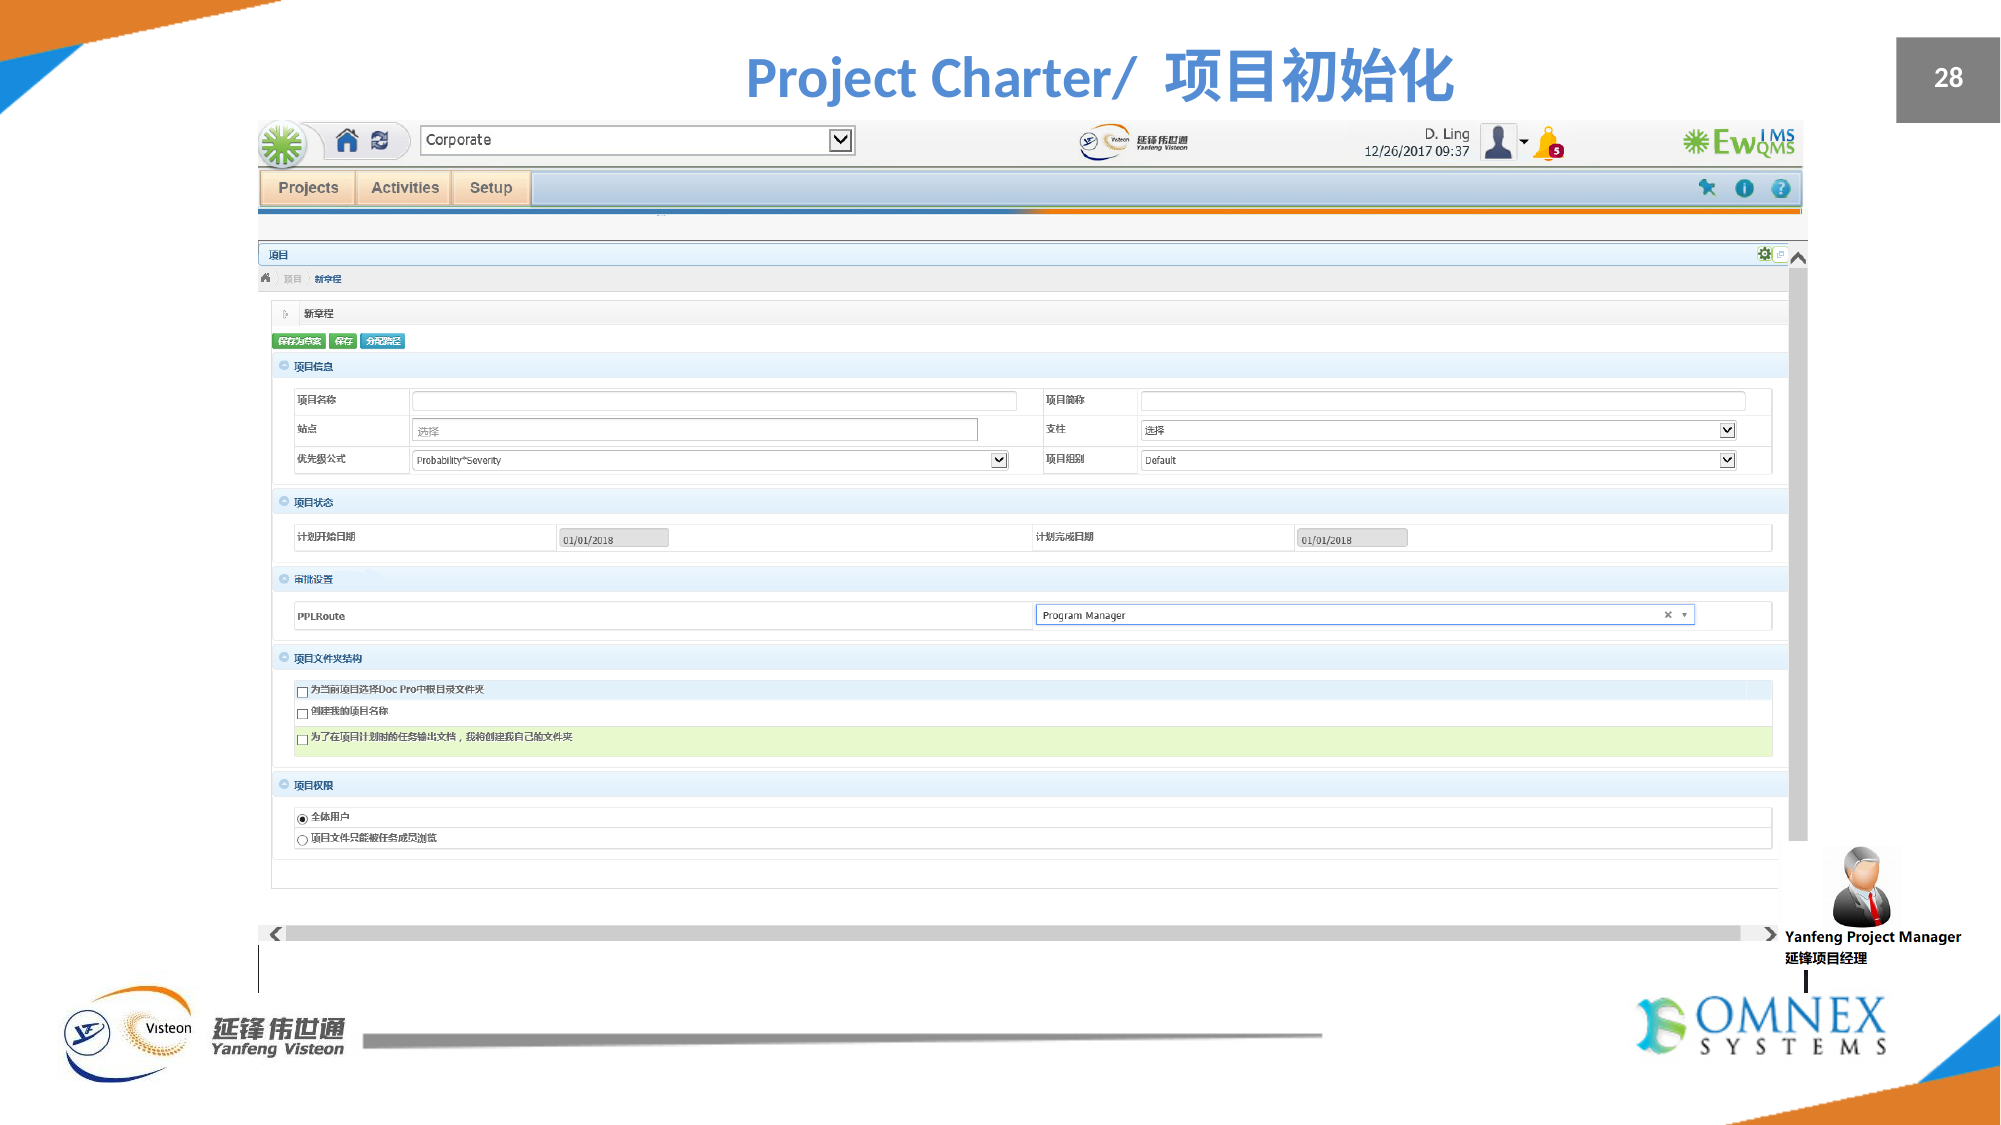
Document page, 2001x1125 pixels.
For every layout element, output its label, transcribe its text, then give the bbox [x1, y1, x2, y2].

picture [0, 0, 283, 116]
slide_number 28 [1919, 46, 2000, 106]
picture [58, 120, 1968, 1083]
text_box Project Charter/ 项目初始化 [731, 31, 1560, 117]
picture [1719, 1012, 2001, 1125]
